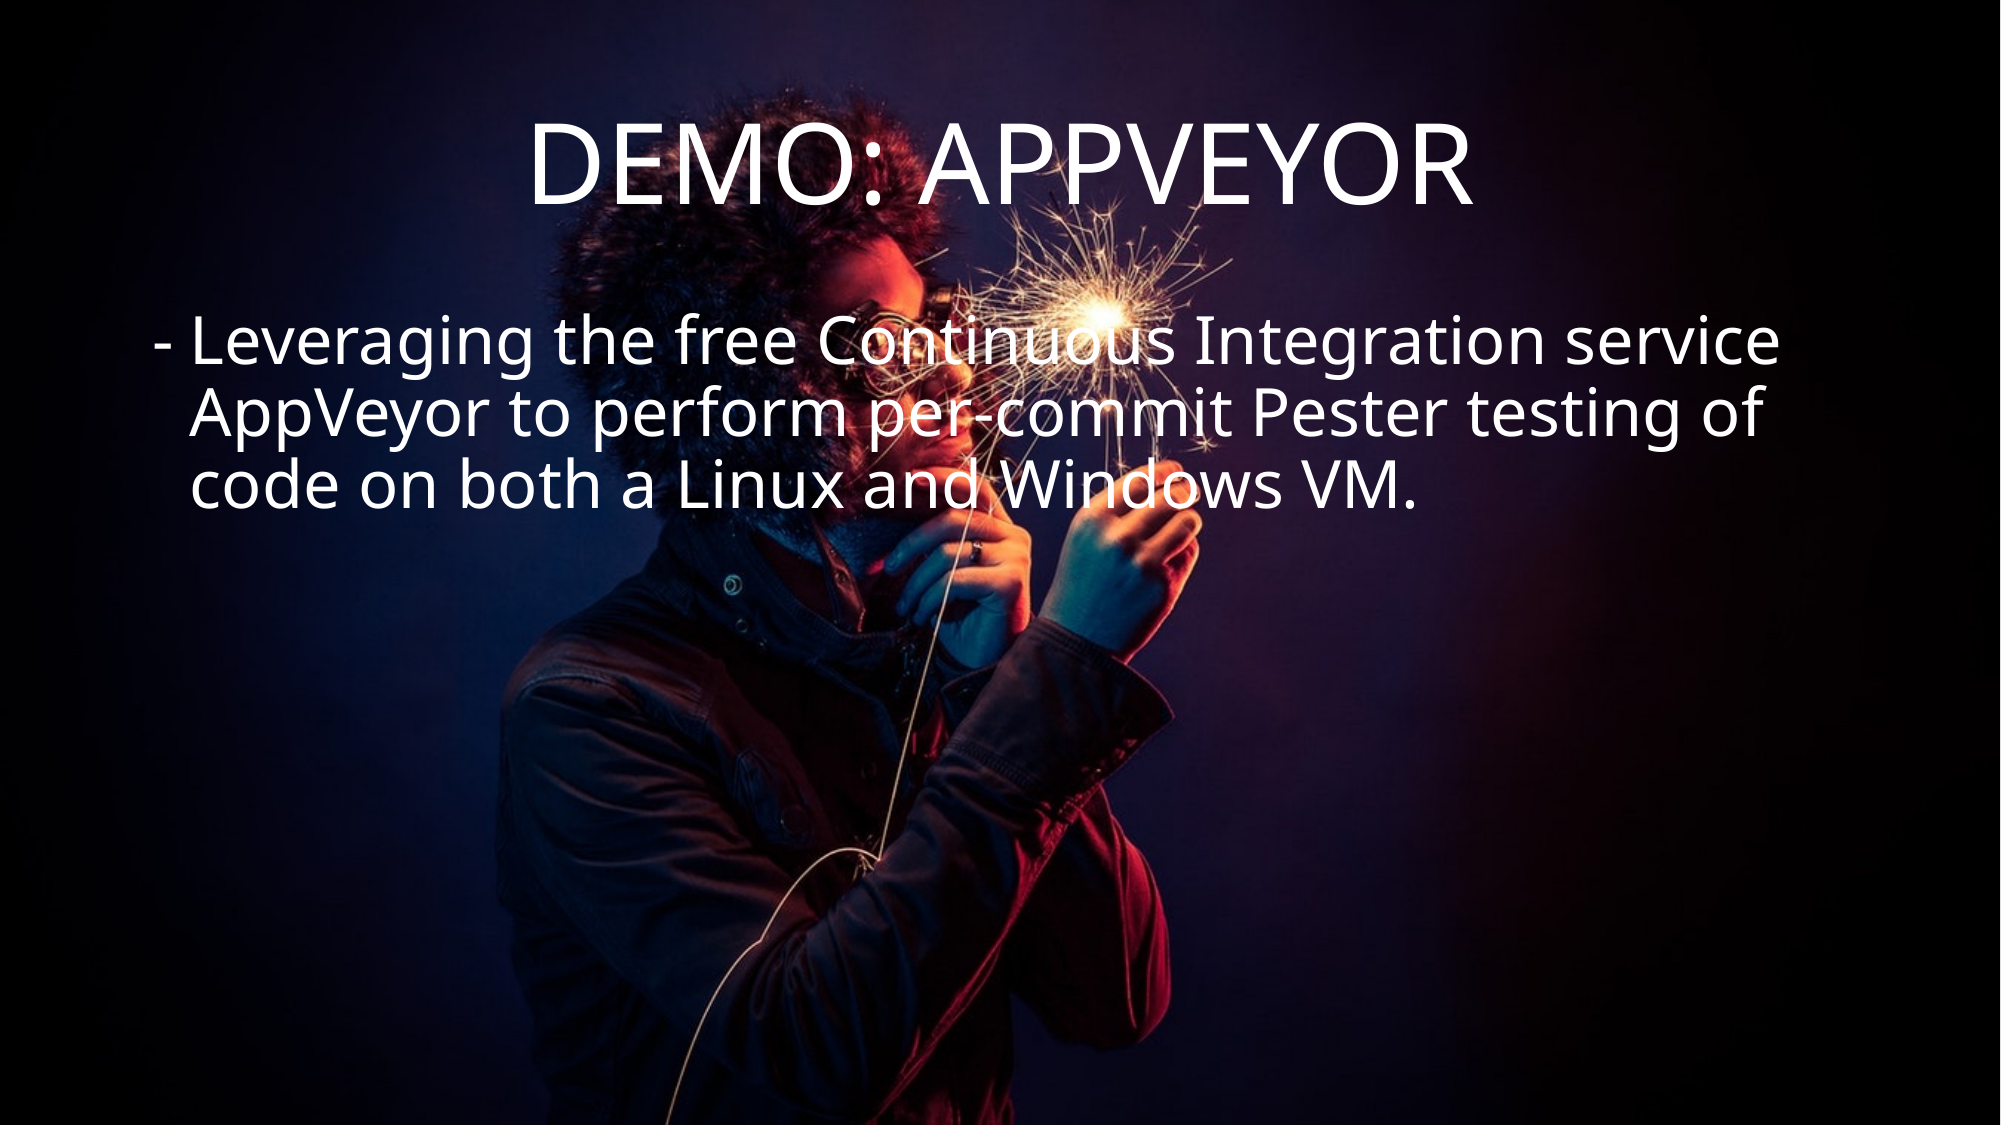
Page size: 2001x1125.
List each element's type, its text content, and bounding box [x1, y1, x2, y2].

title DEMO: APPVEYOR [137, 59, 1863, 278]
picture [0, 0, 2001, 1125]
list Leveraging the free Continuous Integration service AppVeyor to perform per-commit Pester testing of code on both a Linux and Windows VM. [137, 299, 1863, 1014]
